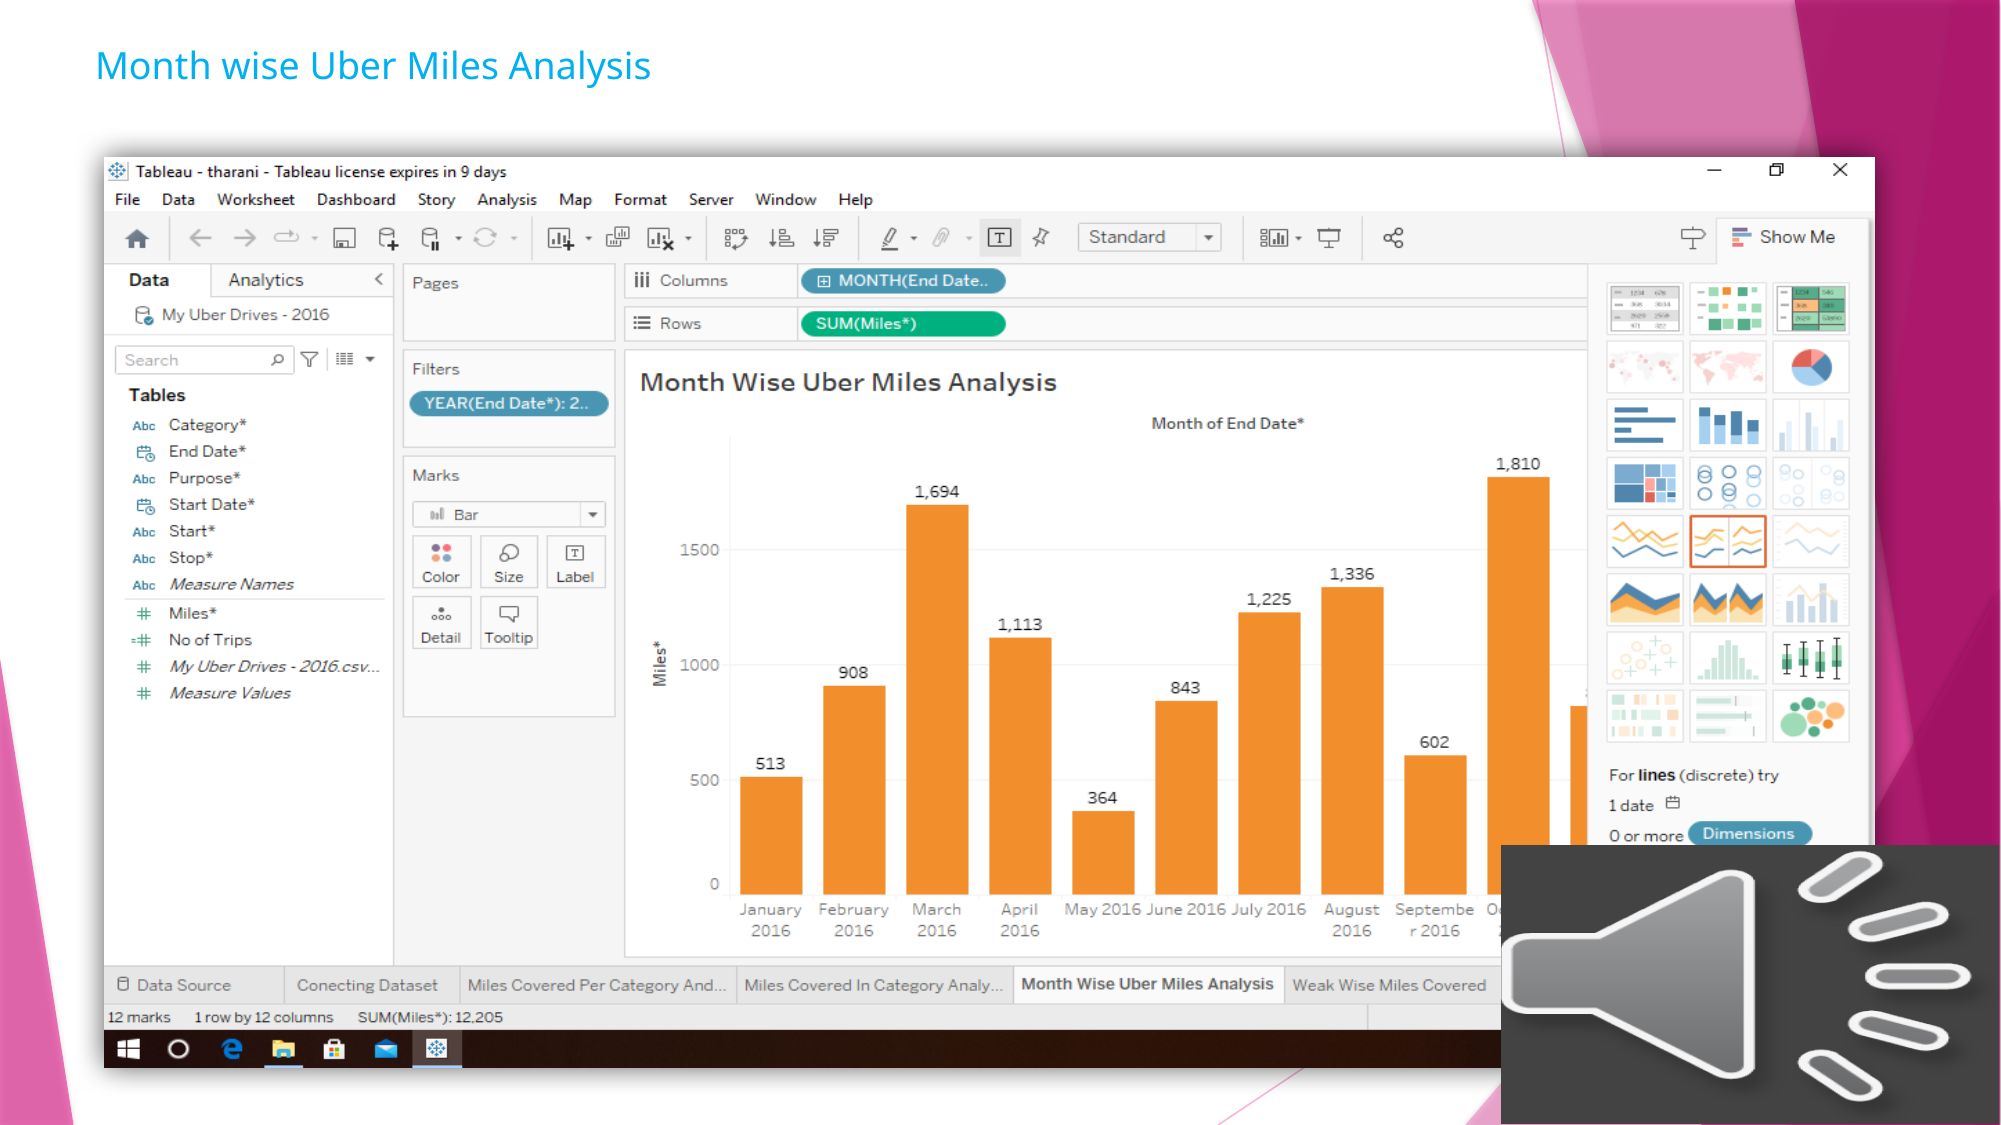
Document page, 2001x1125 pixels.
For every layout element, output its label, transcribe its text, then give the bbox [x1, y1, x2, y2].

title Month wise Uber Miles Analysis [80, 34, 1805, 95]
picture [104, 156, 2000, 1125]
